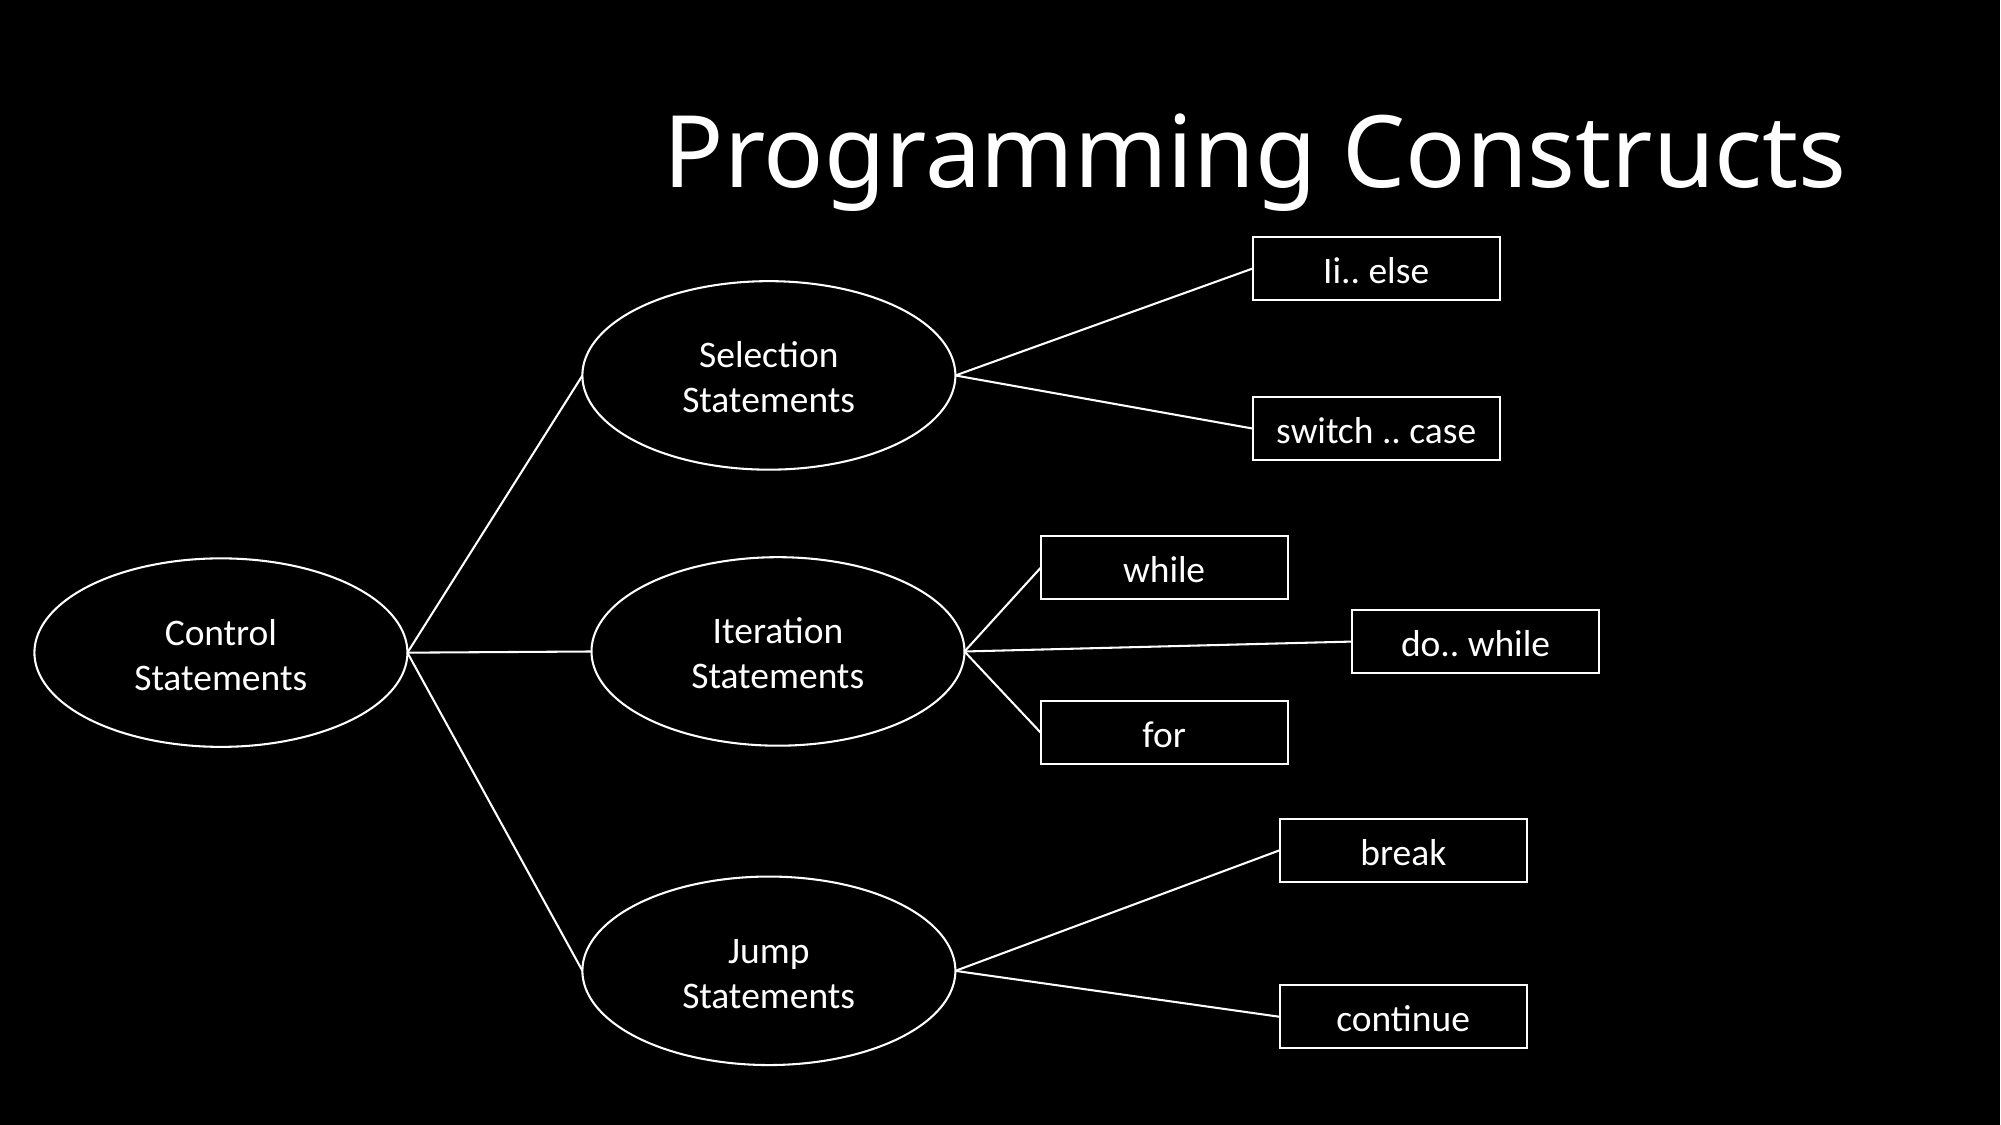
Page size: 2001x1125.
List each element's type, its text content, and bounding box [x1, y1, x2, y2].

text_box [964, 567, 1041, 641]
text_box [955, 268, 1253, 375]
text_box do.. while [1351, 609, 1600, 674]
text_box continue [1279, 984, 1528, 1049]
text_box while [1040, 535, 1289, 600]
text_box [407, 652, 583, 971]
text_box Ii.. else [1252, 236, 1501, 301]
text_box Iteration Statements [590, 556, 964, 747]
text_box for [1040, 700, 1289, 765]
title Programming Constructs [137, 59, 1863, 252]
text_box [407, 375, 583, 651]
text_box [955, 970, 1280, 1017]
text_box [955, 375, 1253, 429]
text_box break [1279, 818, 1528, 883]
text_box Jump Statements [581, 875, 955, 1067]
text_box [955, 850, 1280, 970]
text_box switch .. case [1252, 396, 1501, 461]
text_box Selection Statements [581, 280, 955, 471]
text_box Control Statements [33, 557, 407, 748]
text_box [964, 641, 1352, 652]
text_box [964, 651, 1041, 733]
